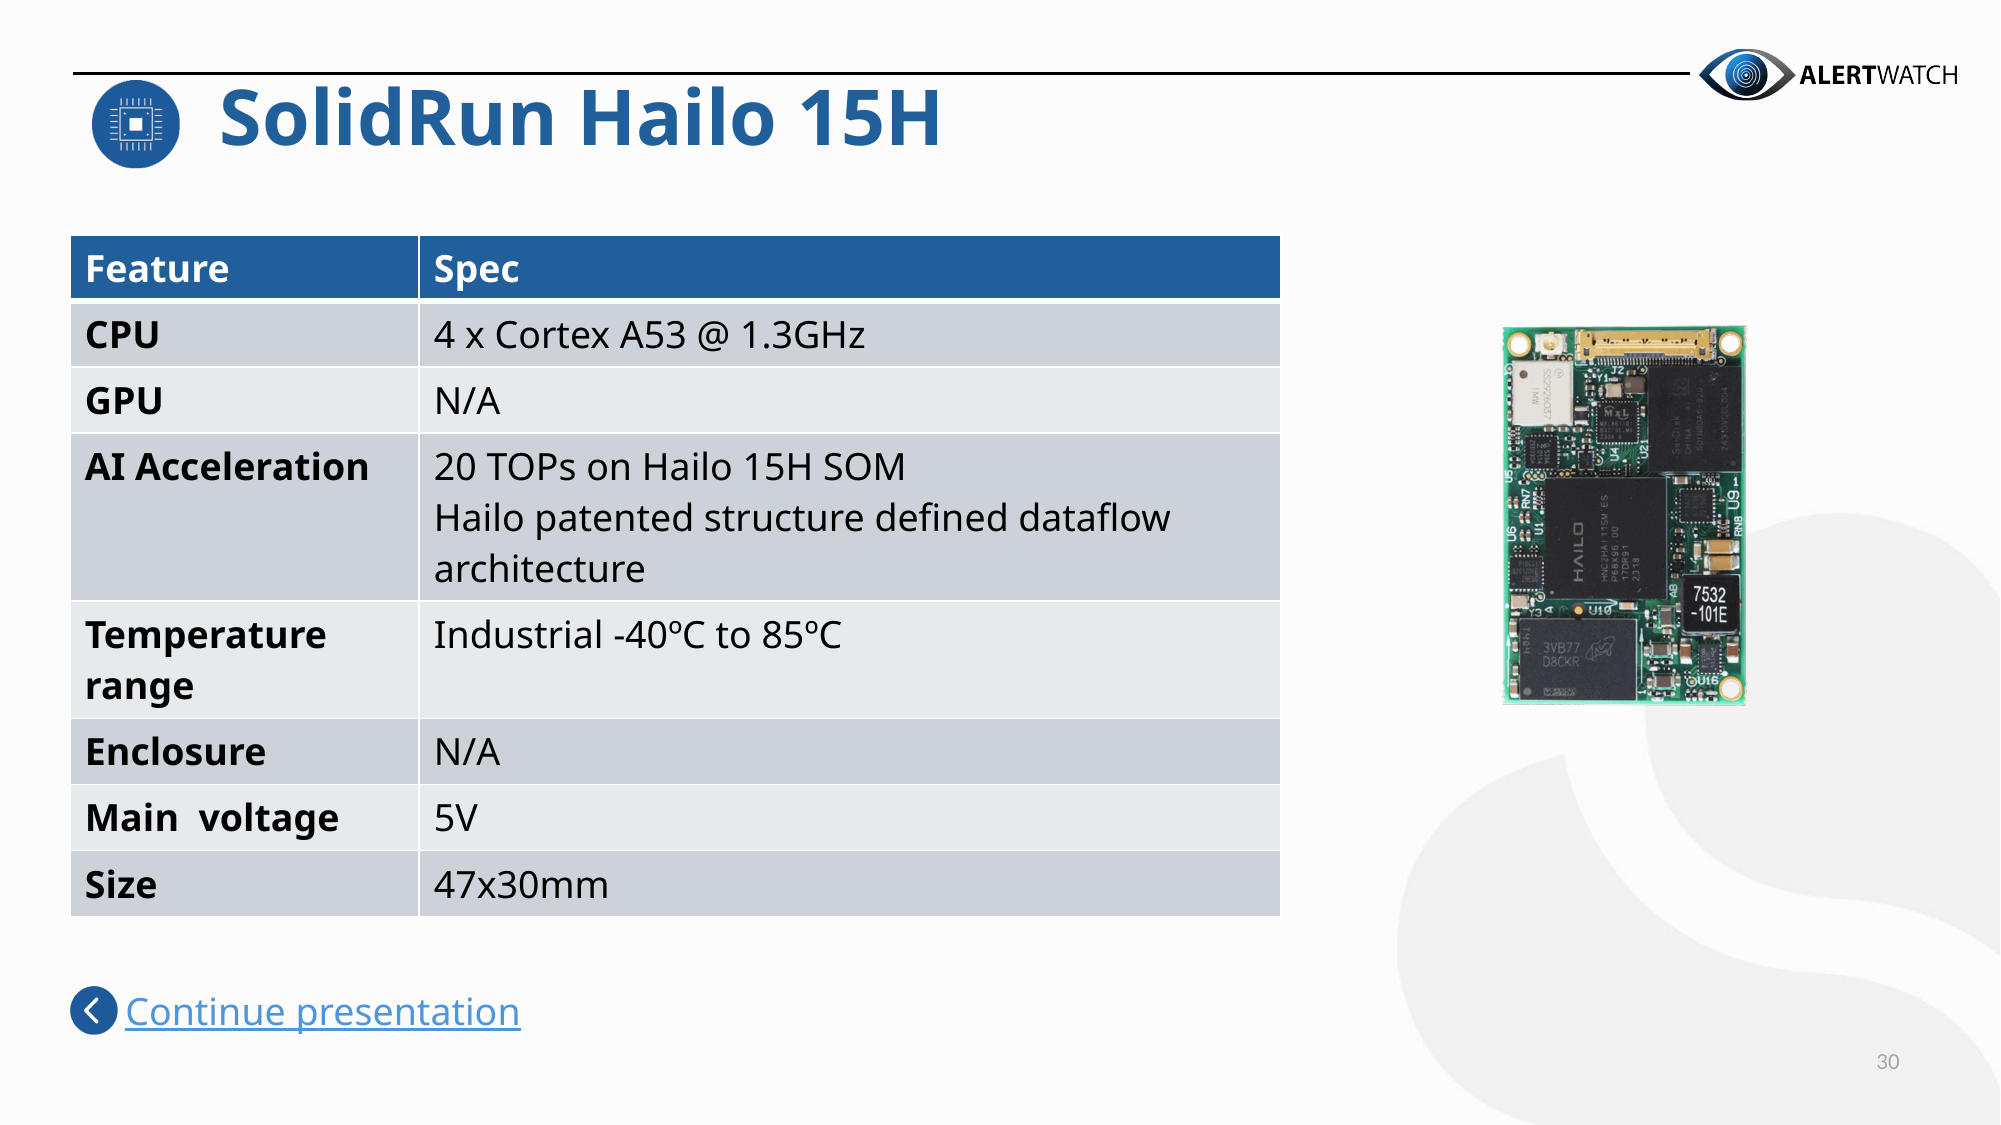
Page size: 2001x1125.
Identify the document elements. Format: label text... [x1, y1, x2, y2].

text_box Continue presentation [110, 980, 536, 1041]
table_cell N/A [420, 368, 1280, 432]
table_cell 20 TOPs on Hailo 15H SOM Hailo patented structure defined dataflow architecture [420, 434, 1280, 600]
table_header Feature [71, 257, 418, 298]
table_cell 47x30mm [420, 851, 1280, 916]
table_header Spec [420, 257, 1280, 298]
table_cell Size [71, 851, 418, 916]
table_cell Temperature range [71, 602, 418, 718]
table_cell CPU [71, 304, 418, 366]
table_cell 4 x Cortex A53 @ 1.3GHz [420, 304, 1280, 366]
table_cell GPU [71, 368, 418, 432]
table_cell AI Acceleration [71, 434, 418, 600]
table_cell 5V [420, 785, 1280, 850]
table_cell Main voltage [71, 785, 418, 850]
title SolidRun Hailo 15H [70, 68, 1876, 257]
table_cell Industrial -40ºC to 85ºC [420, 602, 1280, 718]
slide_number 30 [1440, 1046, 1900, 1125]
table_cell Enclosure [71, 719, 418, 784]
picture [0, 0, 2001, 1125]
table_cell N/A [420, 719, 1280, 784]
